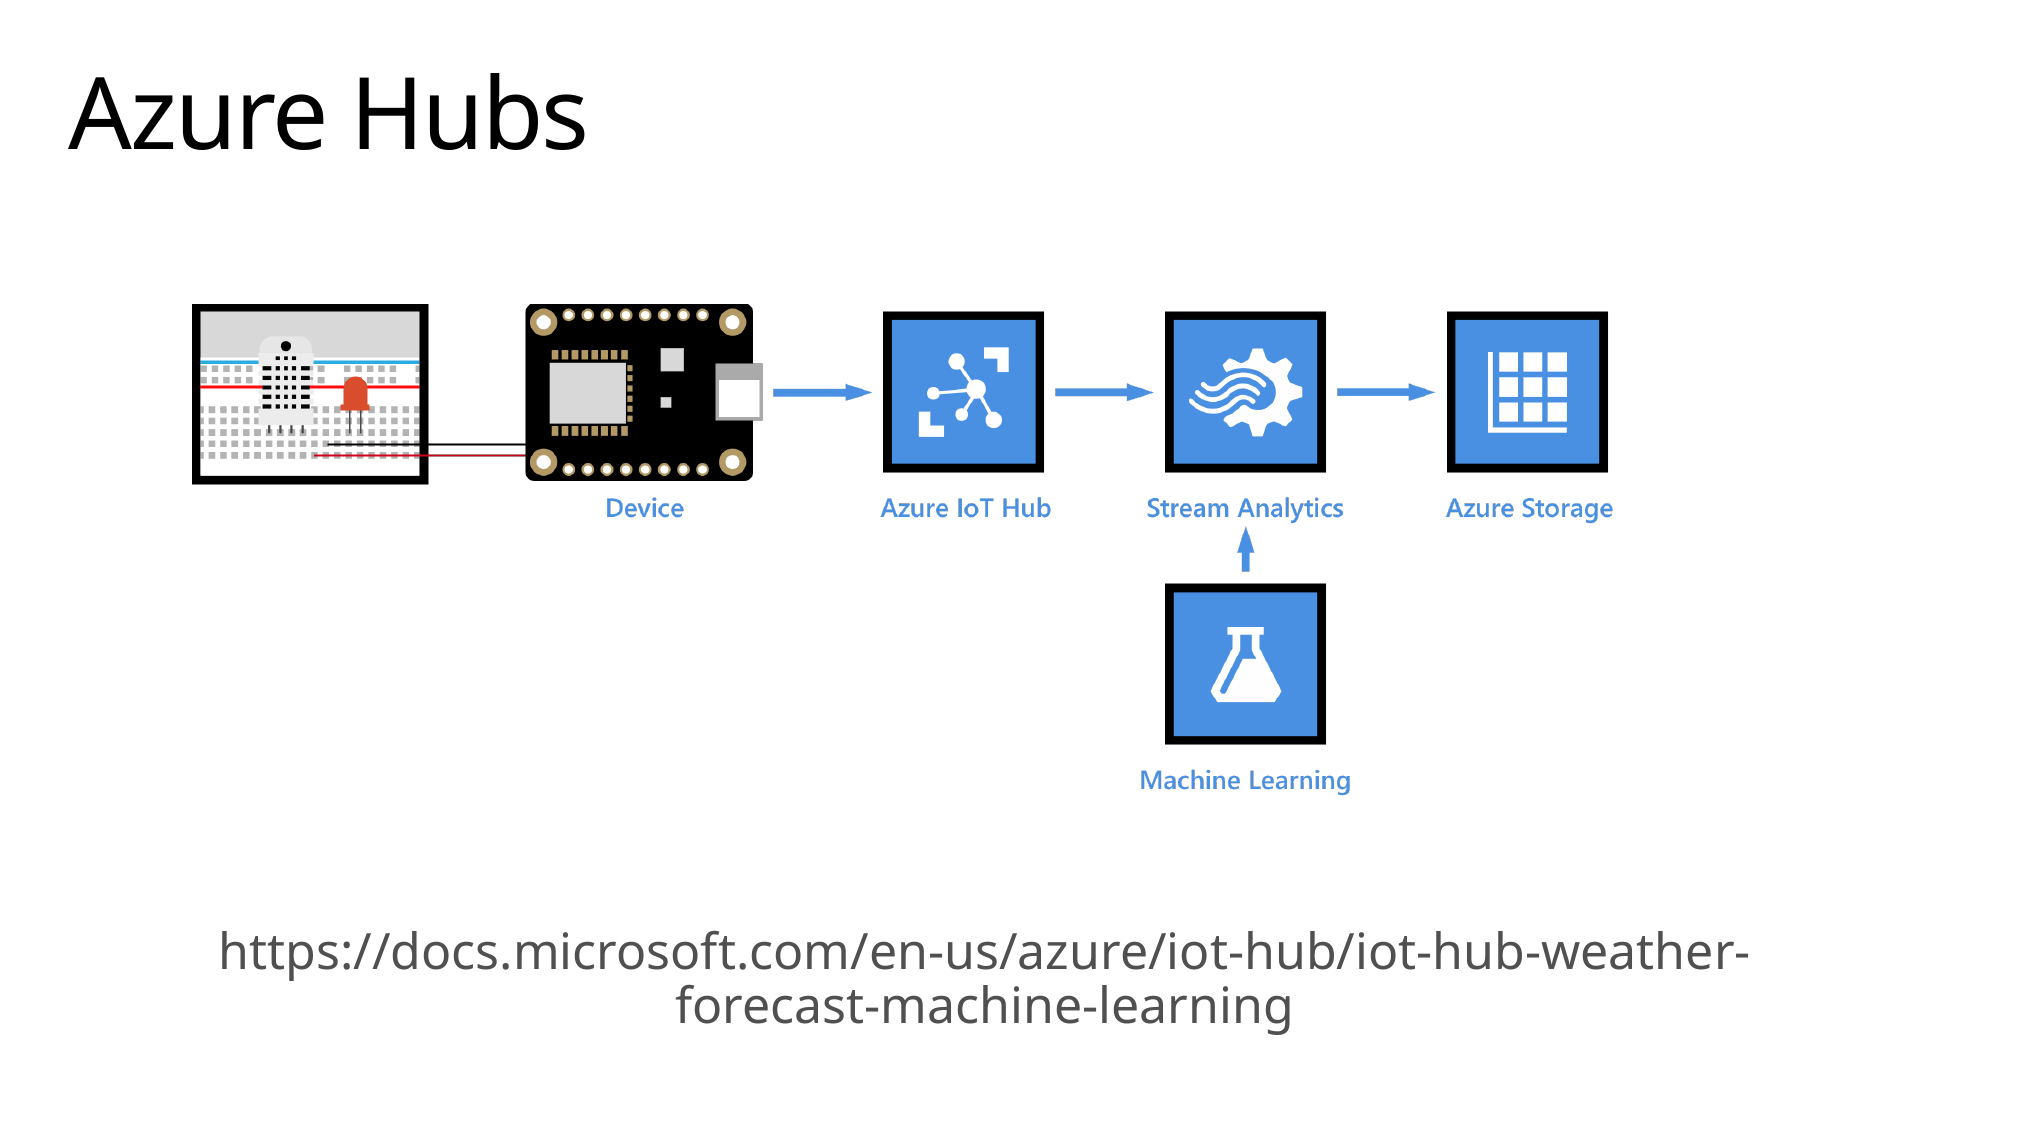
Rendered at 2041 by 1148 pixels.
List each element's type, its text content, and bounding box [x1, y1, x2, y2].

title Azure Hubs [45, 48, 1996, 199]
picture [133, 304, 1776, 798]
text_box https://docs.microsoft.com/en-us/azure/iot-hub/iot-hub-weather-forecast-machine-learning [102, 902, 1868, 1059]
